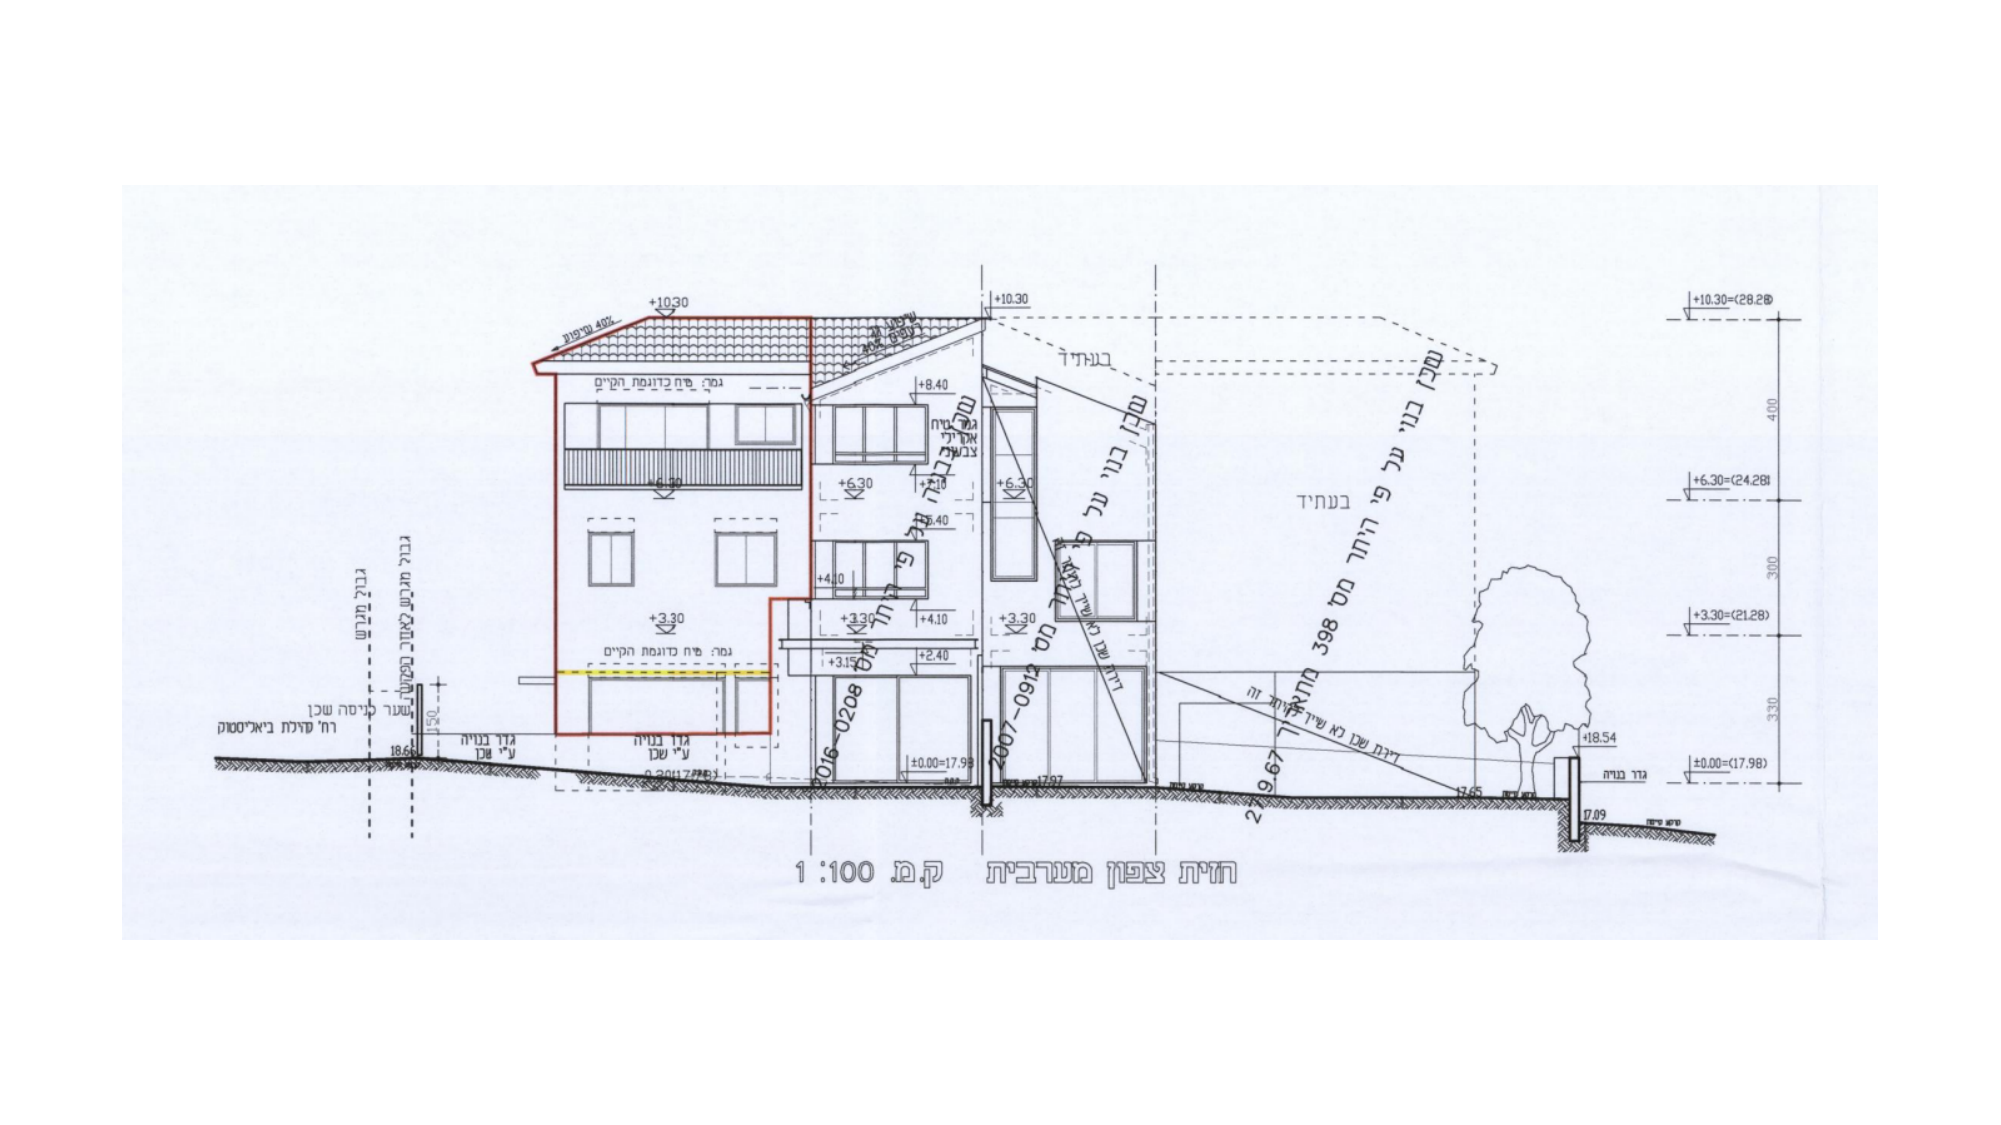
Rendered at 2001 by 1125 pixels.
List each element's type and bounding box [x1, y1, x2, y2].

picture [122, 185, 1878, 940]
